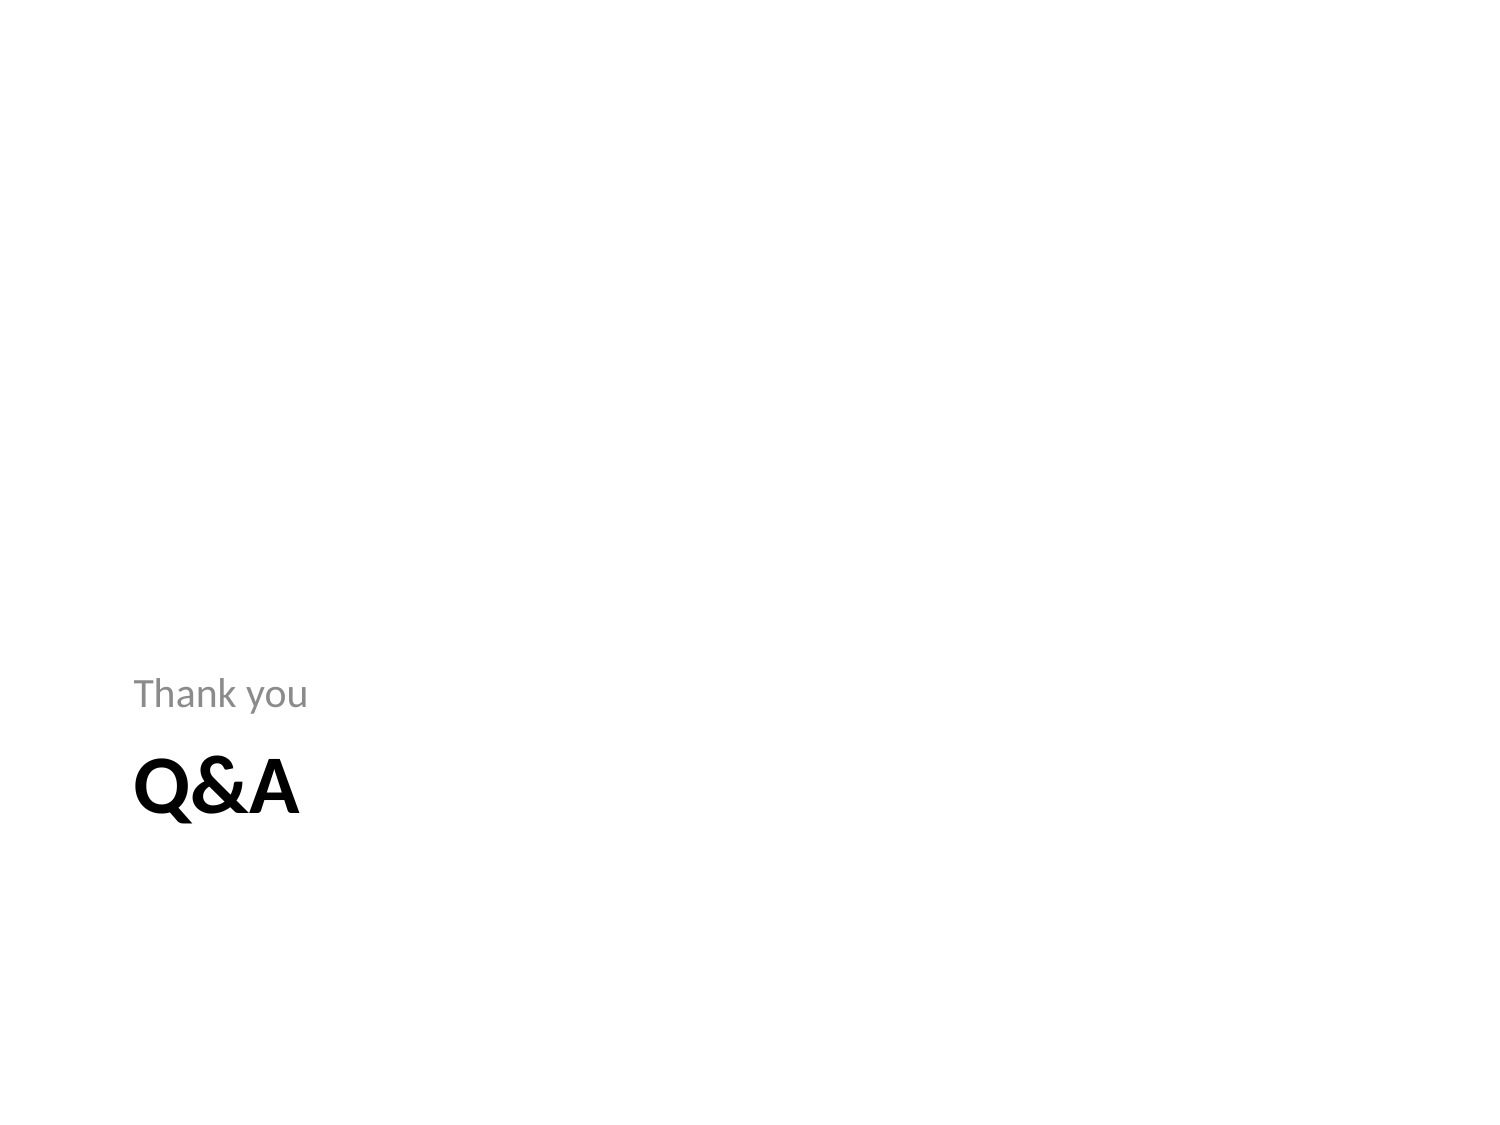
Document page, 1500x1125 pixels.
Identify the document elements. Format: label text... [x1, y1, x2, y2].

list Thank you [118, 476, 1394, 723]
title Q&A [118, 723, 1394, 947]
